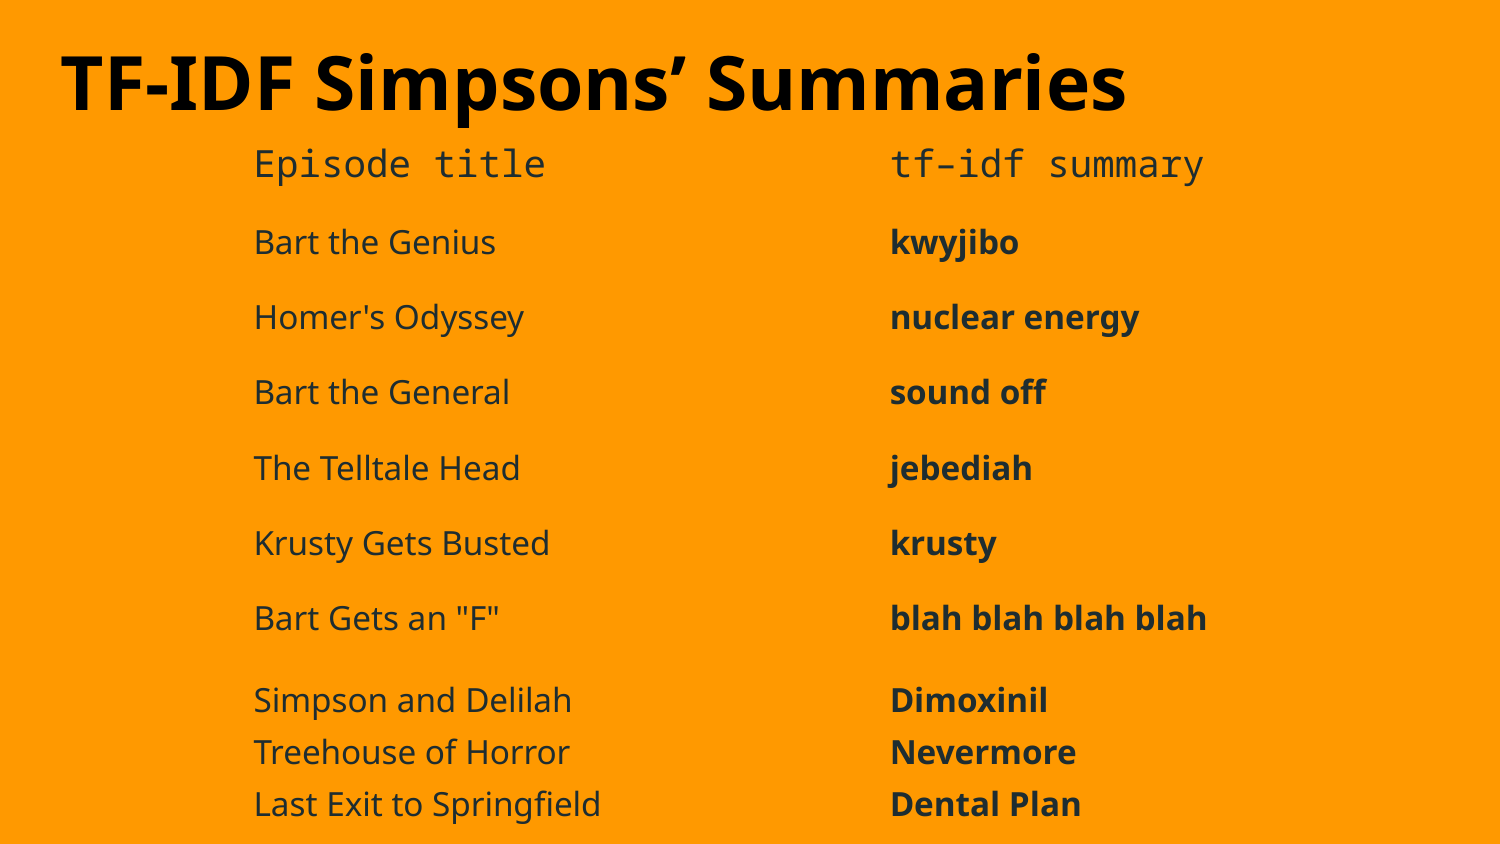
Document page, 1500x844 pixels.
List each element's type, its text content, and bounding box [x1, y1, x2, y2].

table_cell krusty [875, 505, 1323, 580]
table_cell Bart the Genius [239, 204, 875, 279]
table_cell Simpson and Delilah Treehouse of Horror Last Exit to Springfield [239, 655, 875, 841]
table_cell The Telltale Head [239, 430, 875, 505]
table_cell Homer's Odyssey [239, 279, 875, 354]
table_cell Krusty Gets Busted [239, 505, 875, 580]
table_cell Bart Gets an "F" [239, 580, 875, 655]
table_cell kwyjibo [875, 204, 1323, 279]
title TF-IDF Simpsons’ Summaries [45, 20, 1444, 123]
table_cell sound off [875, 354, 1323, 430]
table_cell blah blah blah blah [875, 580, 1323, 655]
table_cell Dimoxinil Nevermore Dental Plan [875, 655, 1323, 841]
table_cell nuclear energy [875, 279, 1323, 354]
table_header Episode title [239, 123, 875, 204]
table_cell Bart the General [239, 354, 875, 430]
table_cell jebediah [875, 430, 1323, 505]
table_header tf–idf summary [875, 123, 1323, 204]
